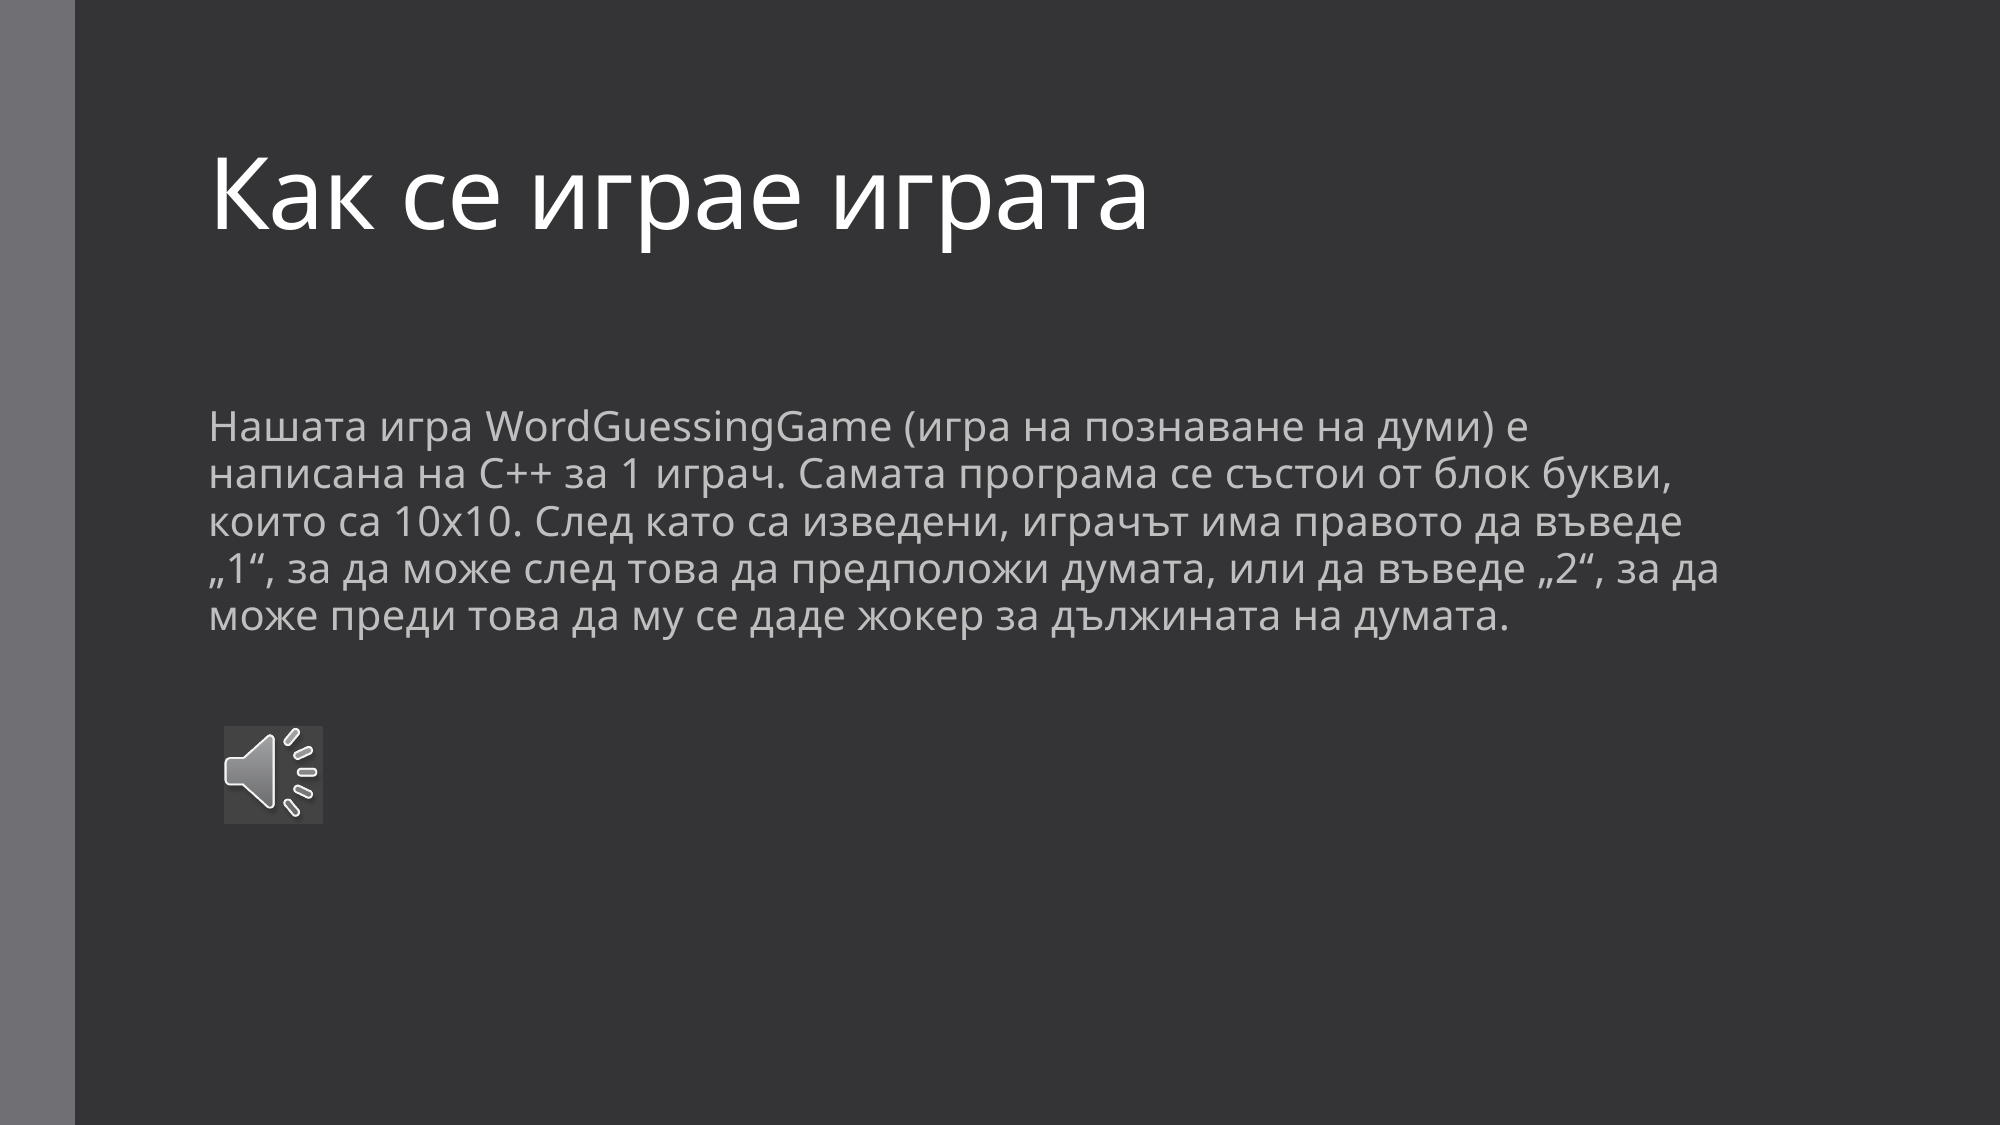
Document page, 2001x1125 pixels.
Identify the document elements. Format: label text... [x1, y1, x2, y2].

picture [223, 724, 324, 826]
subtitle Нашата игра WordGuessingGame (игра на познаване на думи) е написана на С++ за 1 играч. Самата програма се състои от блок букви, които са 10х10. След като са изведени, играчът има правото да въведе „1“, за да може след това да предположи думата, или да въведе „2“, за да може преди това да му се даде жокер за дължината на думата. [193, 395, 1739, 674]
title Как се играе играта [193, 129, 1739, 258]
